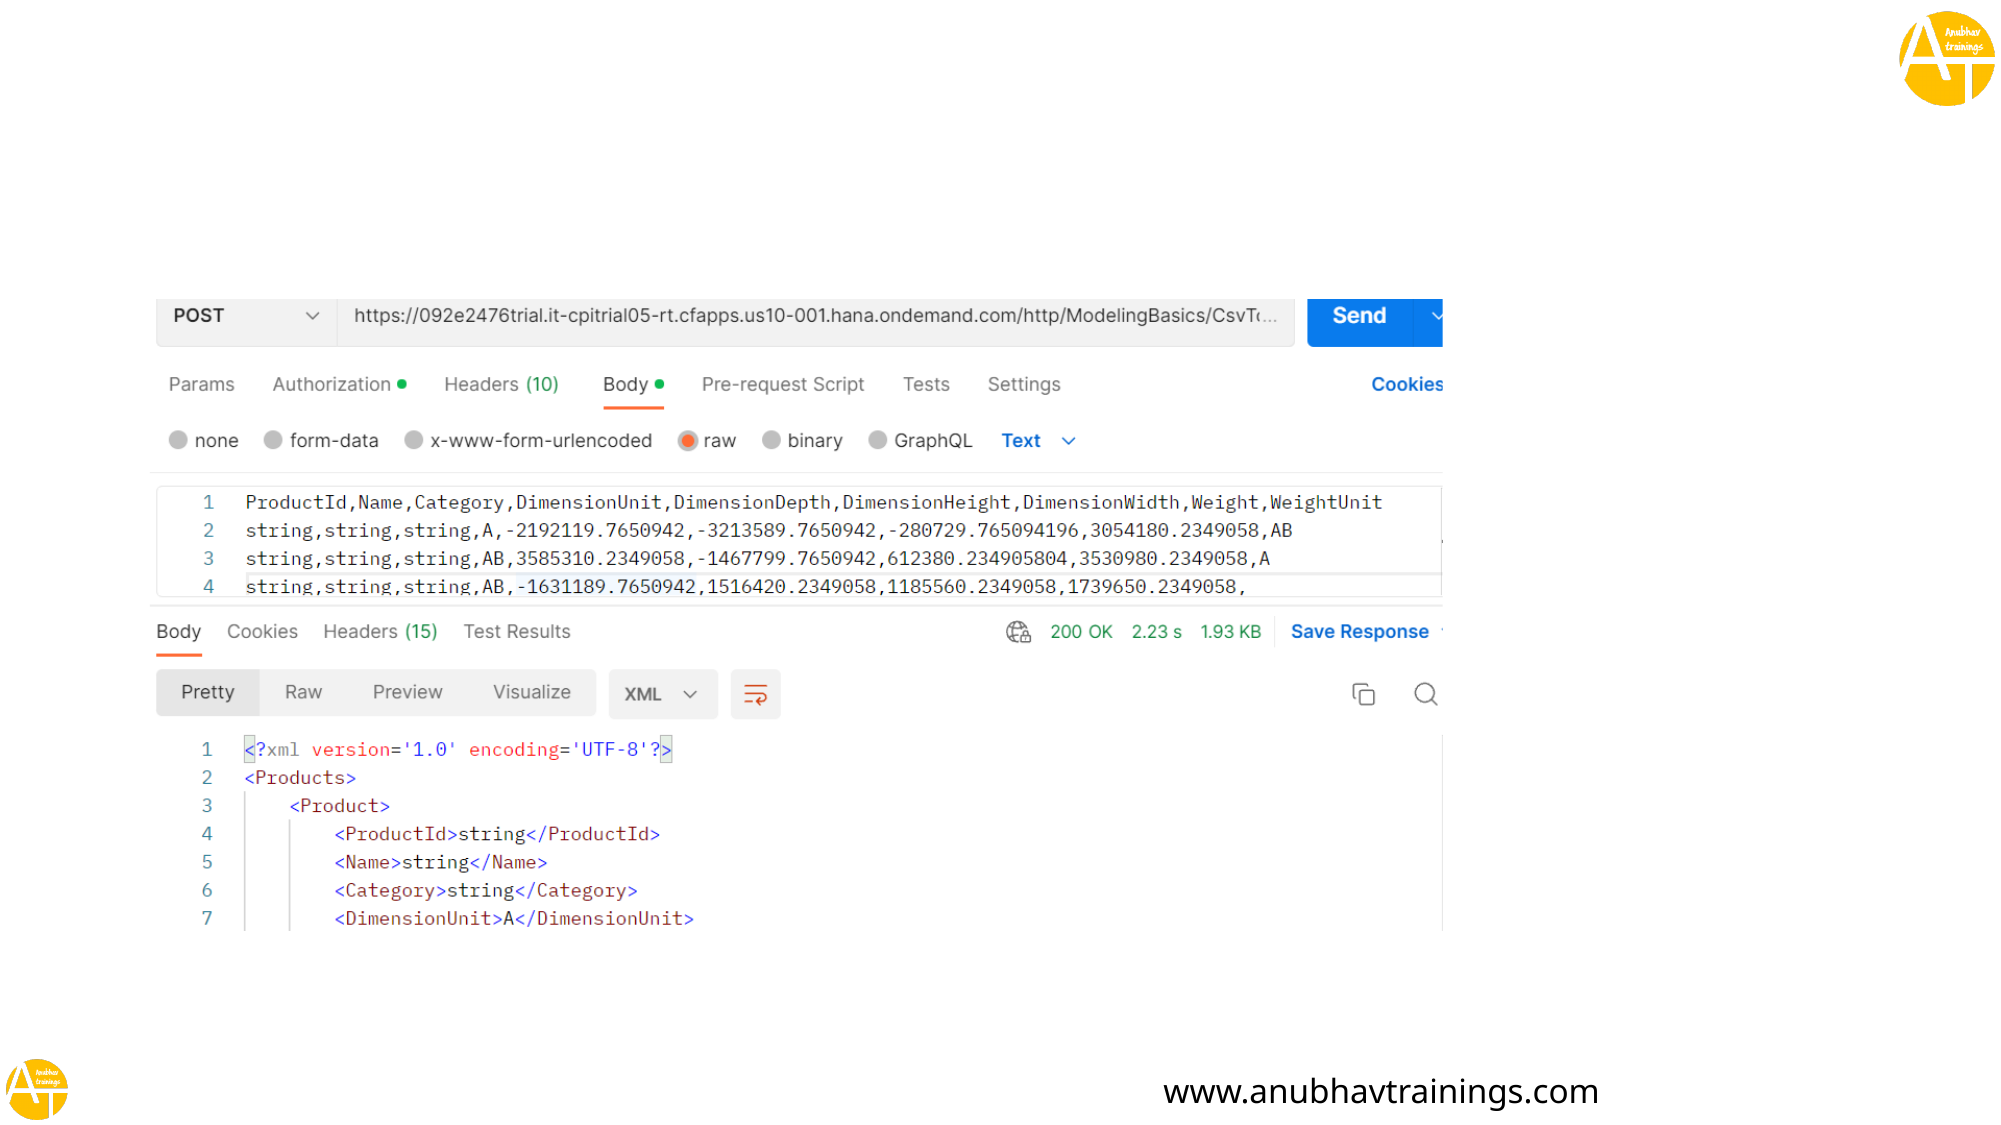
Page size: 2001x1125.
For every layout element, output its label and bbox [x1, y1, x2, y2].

text_box [149, 299, 1443, 931]
picture [1890, 5, 2000, 114]
picture [0, 1055, 71, 1125]
